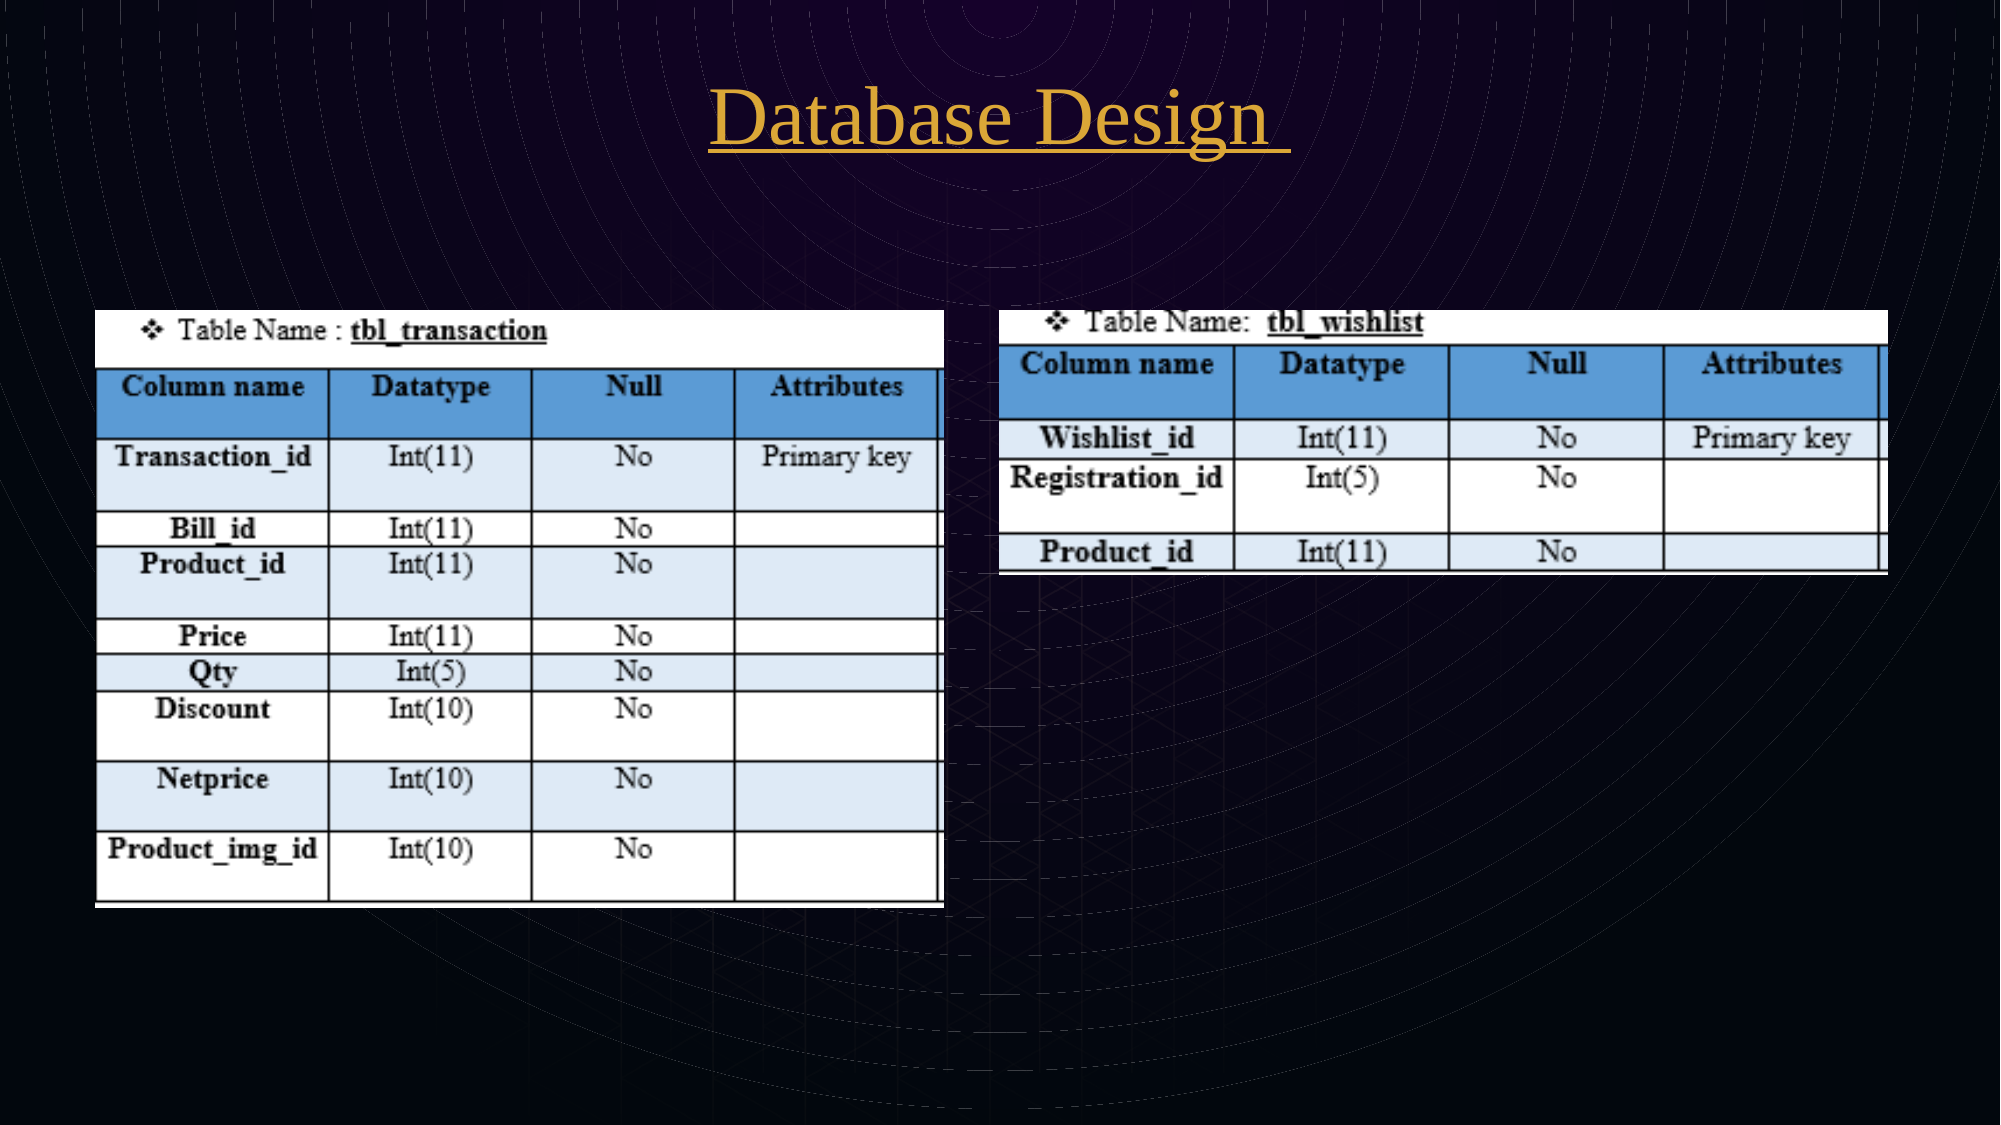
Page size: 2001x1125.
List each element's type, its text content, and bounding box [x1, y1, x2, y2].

picture [95, 220, 1888, 1125]
text_box Database Design [462, 53, 1538, 169]
